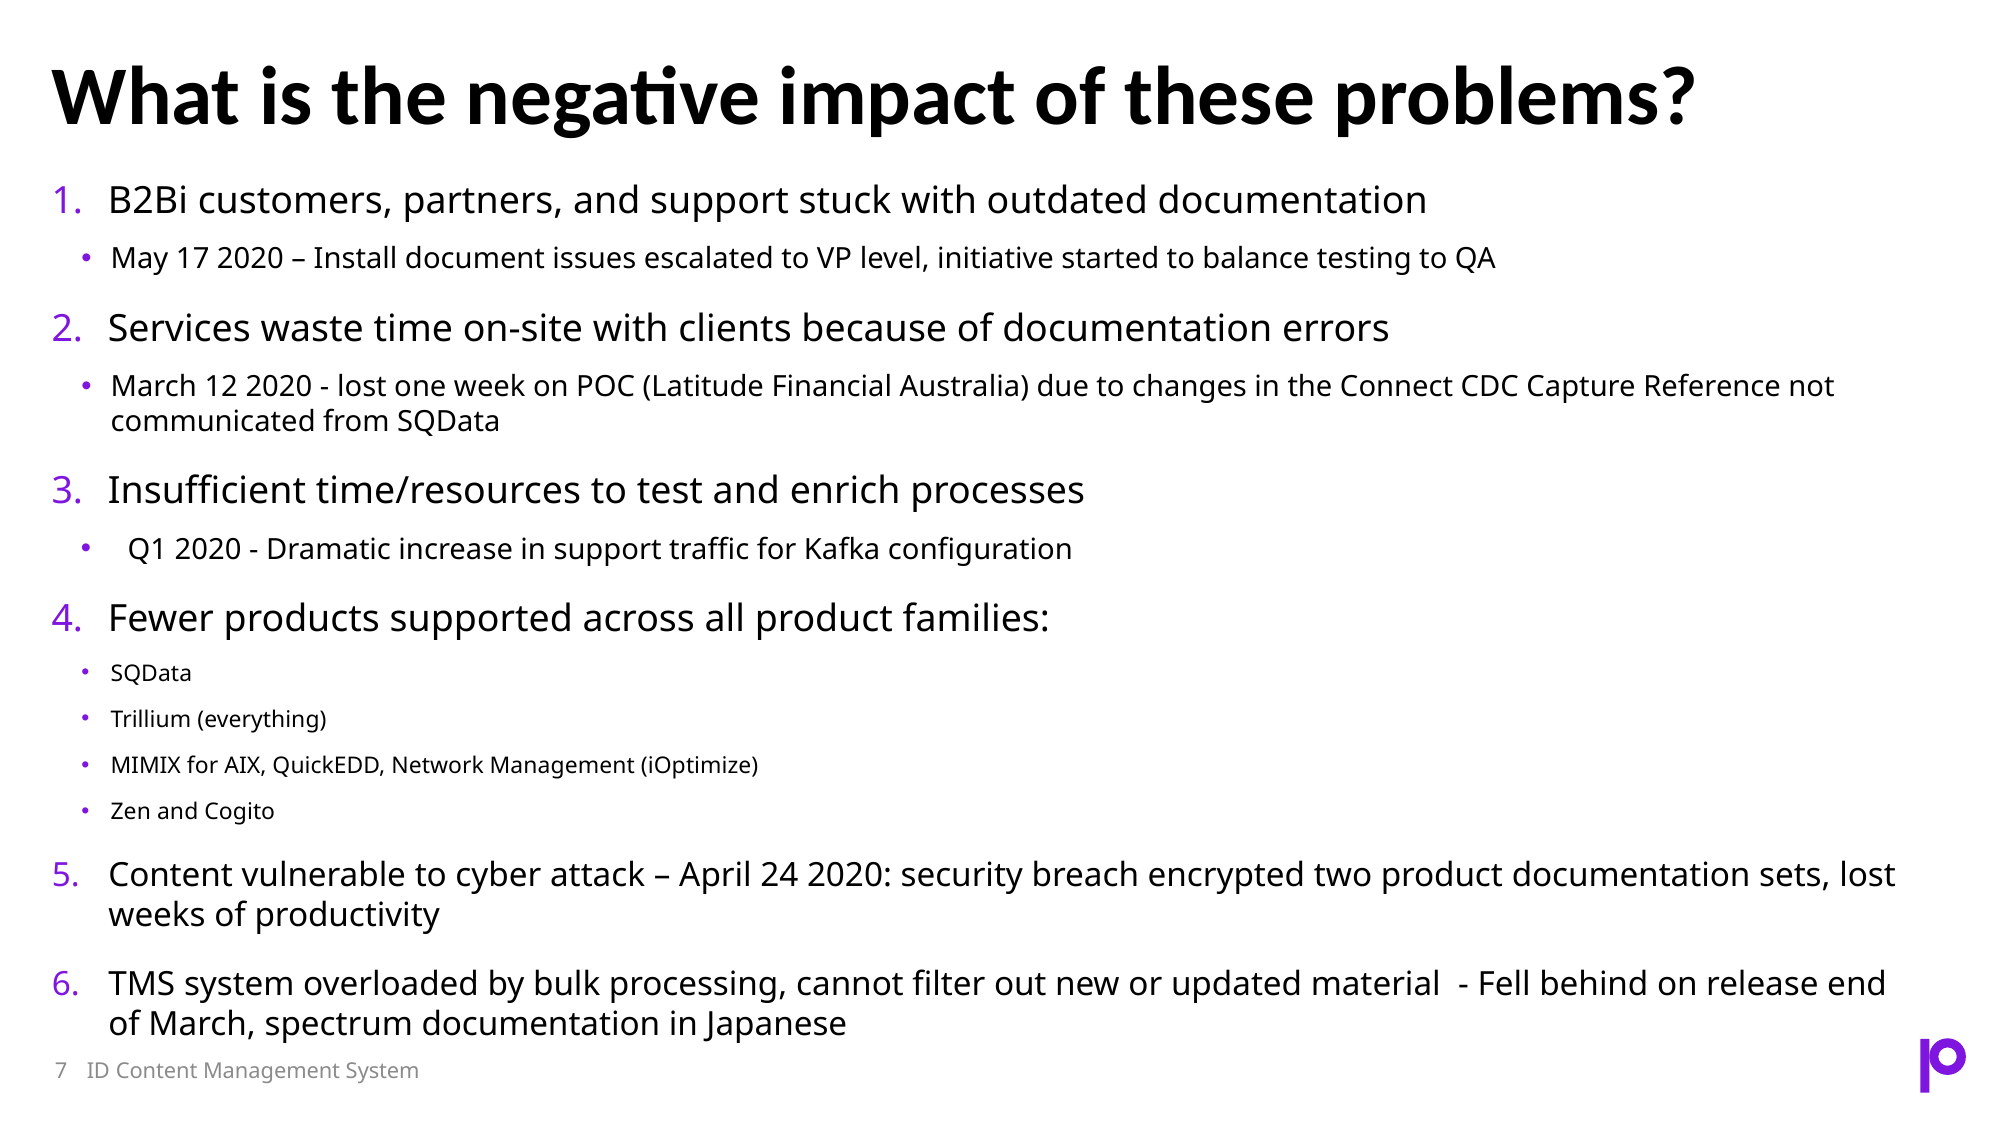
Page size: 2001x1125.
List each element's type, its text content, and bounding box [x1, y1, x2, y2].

slide_number 7 [0, 1057, 68, 1103]
footer ID Content Management System [86, 1056, 762, 1096]
title What is the negative impact of these problems? [51, 52, 1961, 157]
list B2Bi customers, partners, and support stuck with outdated documentation May 17 2020 – Install document issues escalated to VP level, initiative started to balance testing to QA Services waste time on-site with clients because of documentation errors March 12 2020 - lost one week on POC (Latitude Financial Australia) due to changes in the Connect CDC Capture Reference not communicated from SQData Insufficient time/resources to test and enrich processes Q1 2020 - Dramatic increase in support traffic for Kafka configuration Fewer products supported across all product families: SQData Trillium (everything) MIMIX for AIX, QuickEDD, Network Management (iOptimize) Zen and Cogito Content vulnerable to cyber attack – April 24 2020: security breach encrypted two product documentation sets, lost weeks of productivity TMS system overloaded by bulk processing, cannot filter out new or updated material - Fell behind on release end of March, spectrum documentation in Japanese [51, 175, 1906, 1005]
